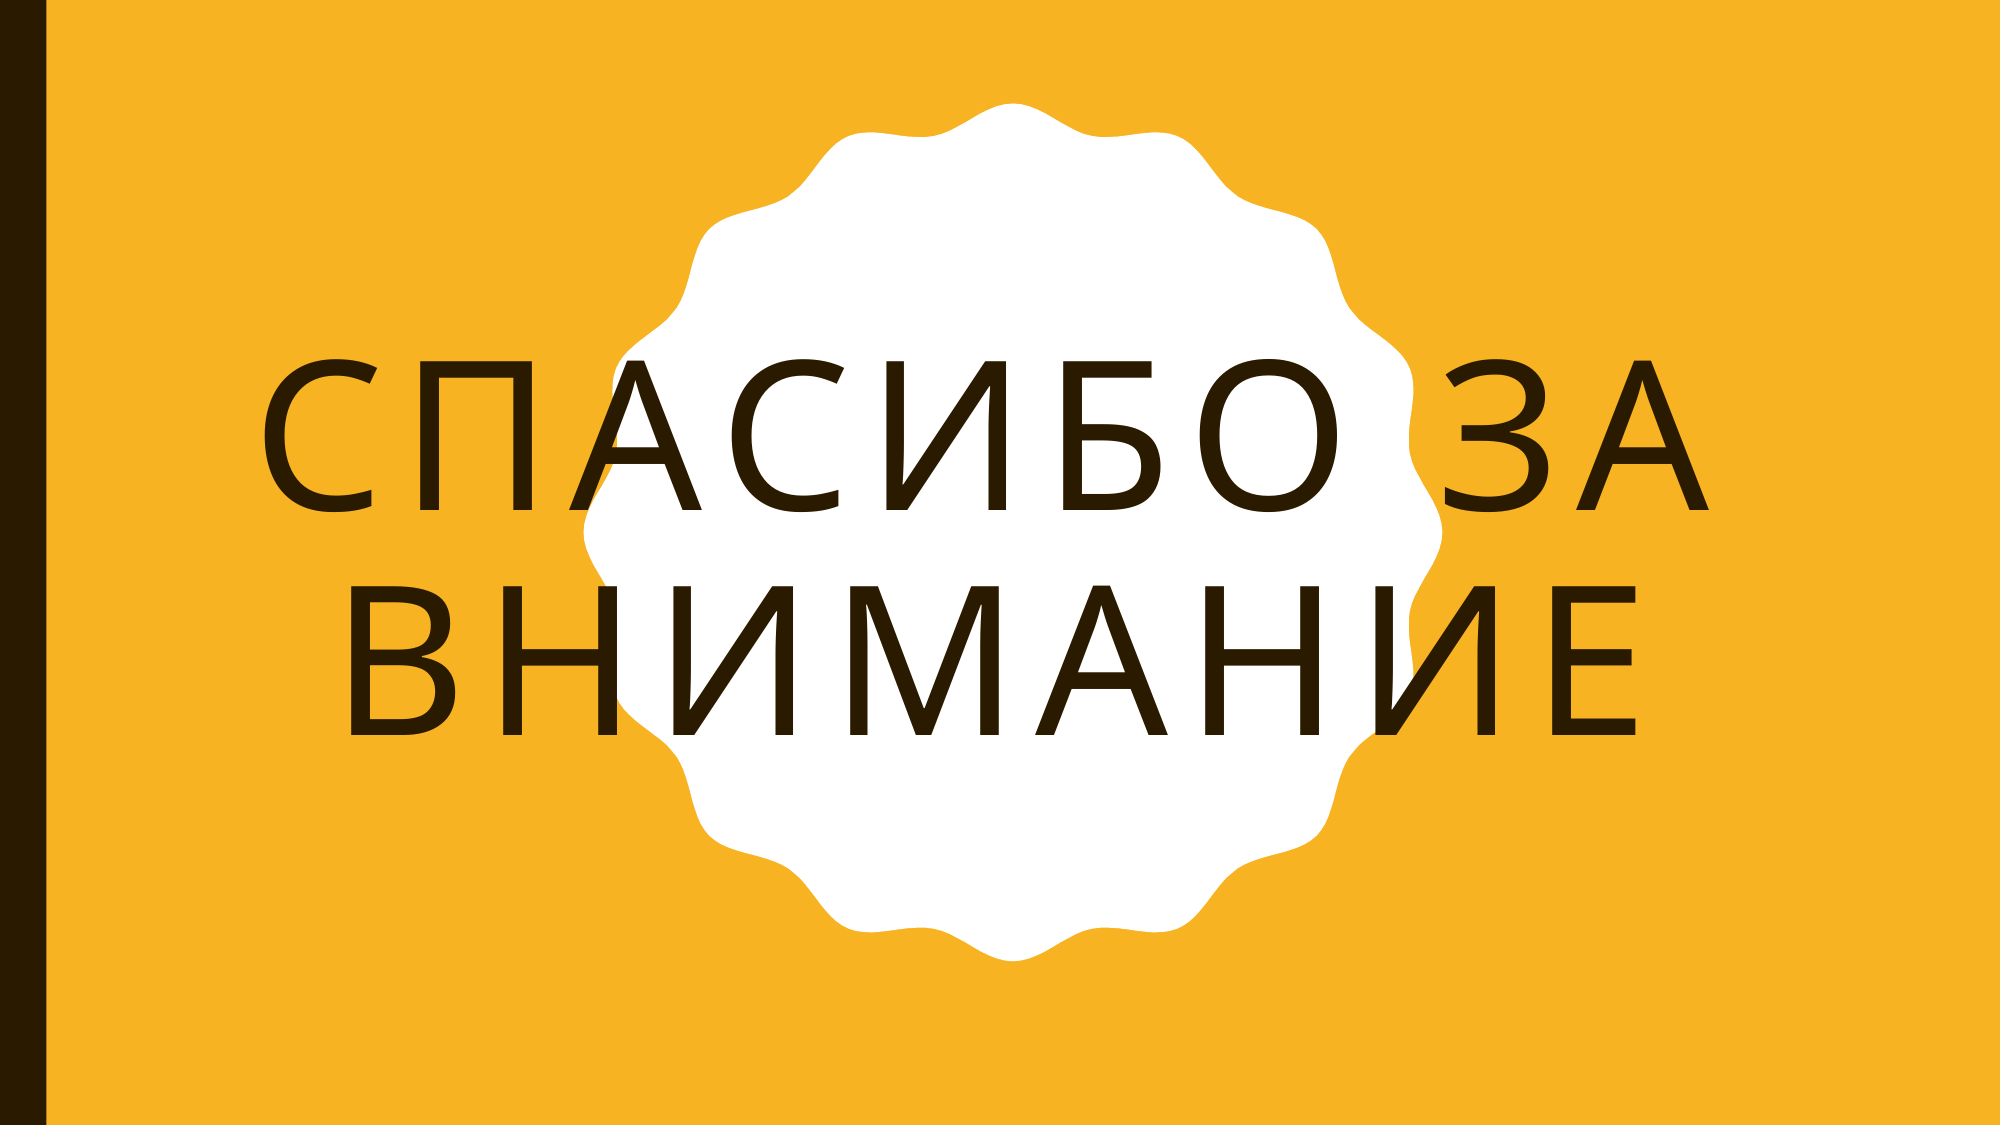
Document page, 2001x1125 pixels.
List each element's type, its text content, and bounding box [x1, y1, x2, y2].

title Спасибо за внимание [144, 195, 1837, 917]
